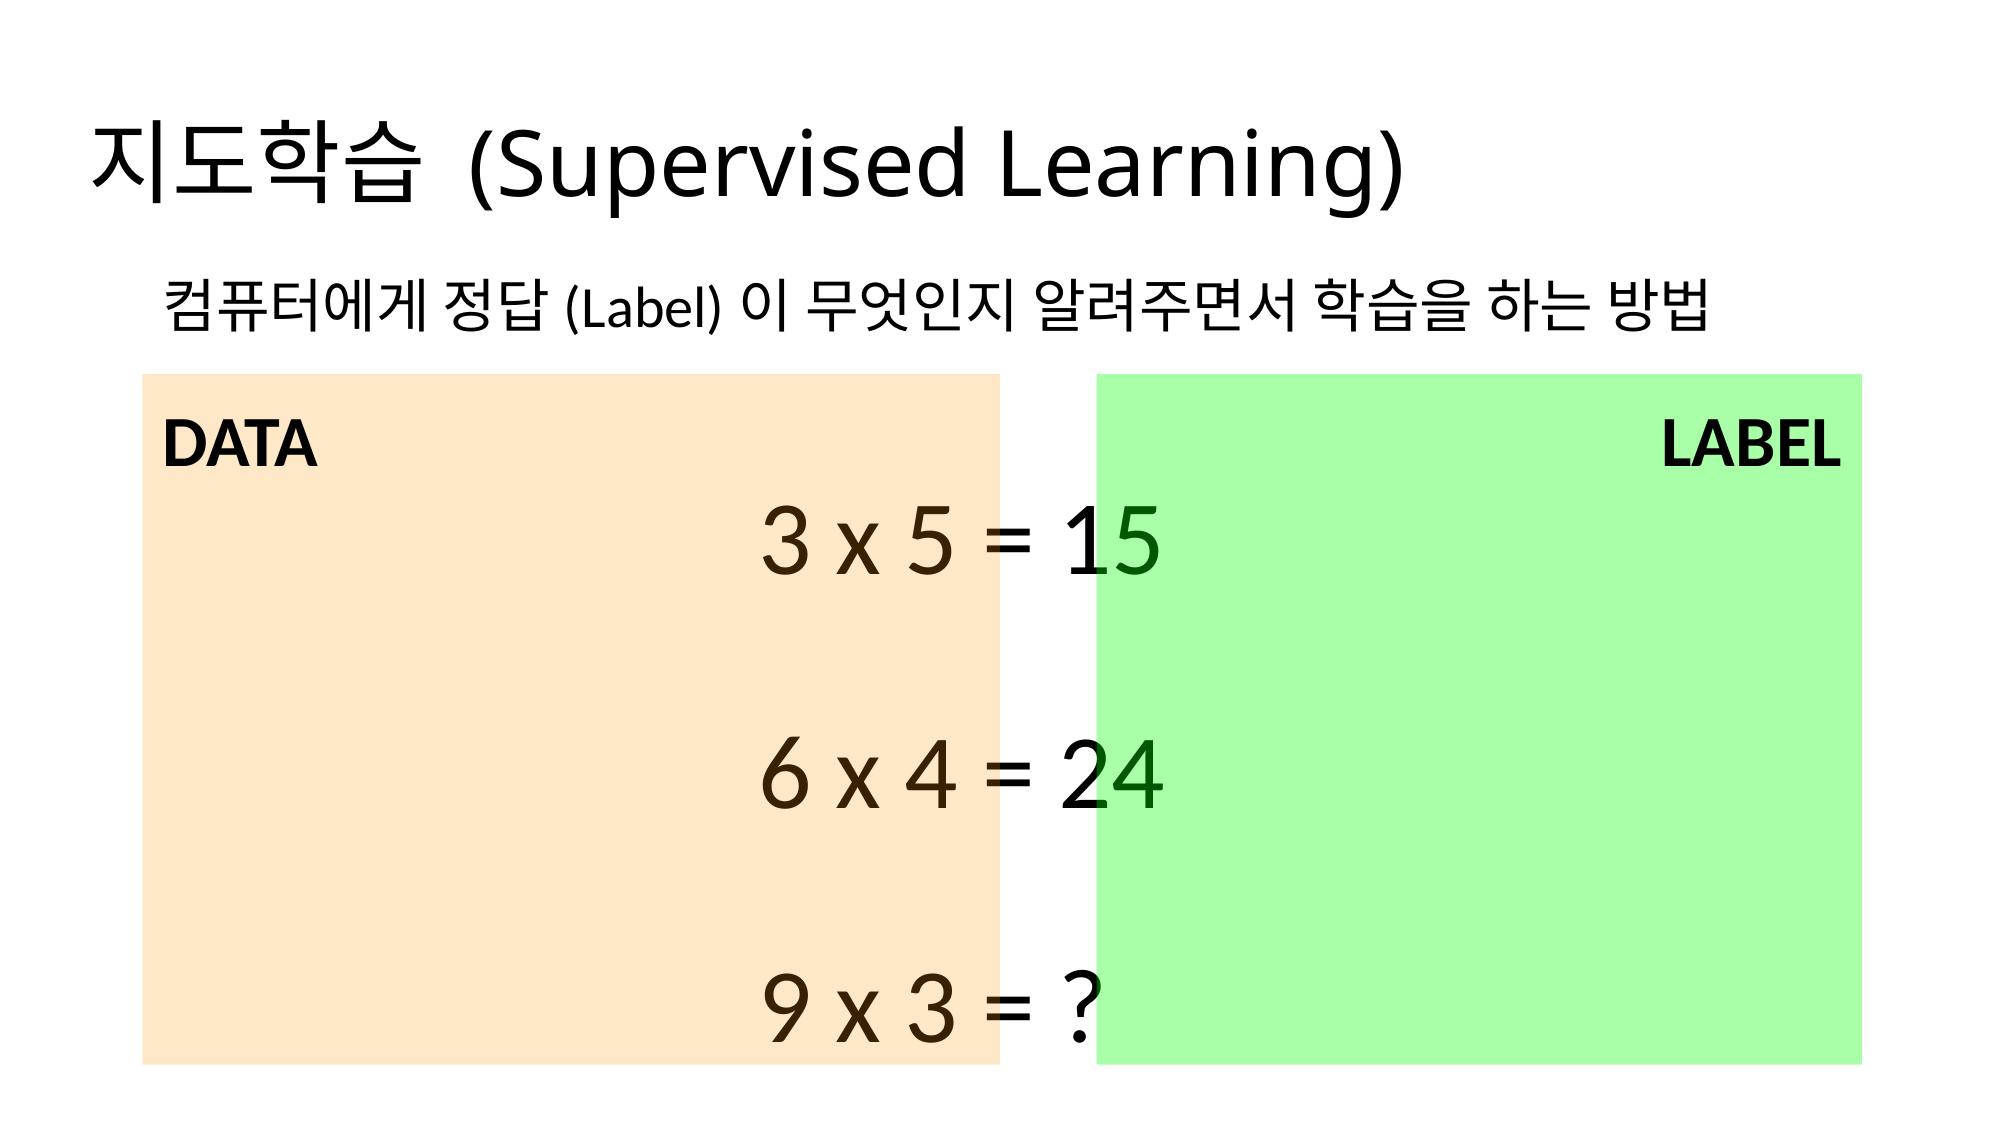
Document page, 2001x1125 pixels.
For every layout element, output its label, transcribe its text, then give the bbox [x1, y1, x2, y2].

list 3 x 5 = 15 6 x 4 = 24 9 x 3 = ? [1000, 385, 1096, 1042]
text_box DATA [142, 375, 1000, 1065]
text_box LABEL [1096, 375, 1862, 1065]
title 지도학습 (Supervised Learning) [68, 97, 1932, 223]
text_box 컴퓨터에게 정답(Label)이 무엇인지 알려주면서 학습을 하는 방법 [142, 248, 1932, 375]
